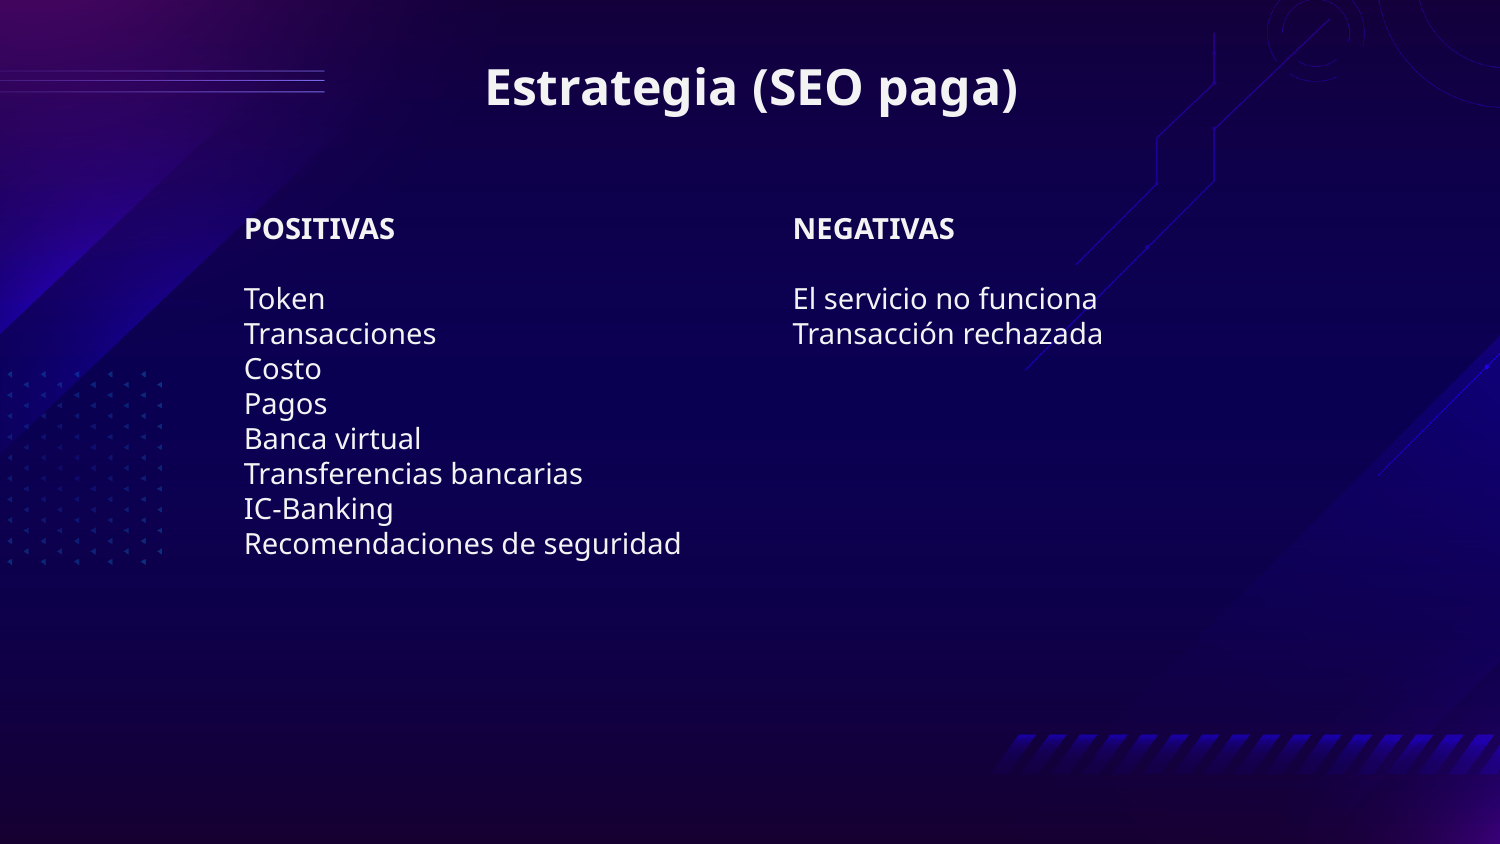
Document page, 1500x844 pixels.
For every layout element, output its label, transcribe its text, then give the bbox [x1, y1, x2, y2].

title Estrategia (SEO paga) [386, 46, 1117, 131]
text_box POSITIVAS Token Transacciones Costo Pagos Banca virtual Transferencias bancarias IC-Banking Recomendaciones de seguridad [243, 209, 725, 599]
text_box NEGATIVAS El servicio no funciona Transacción rechazada [792, 209, 1274, 599]
picture [0, 0, 1500, 844]
